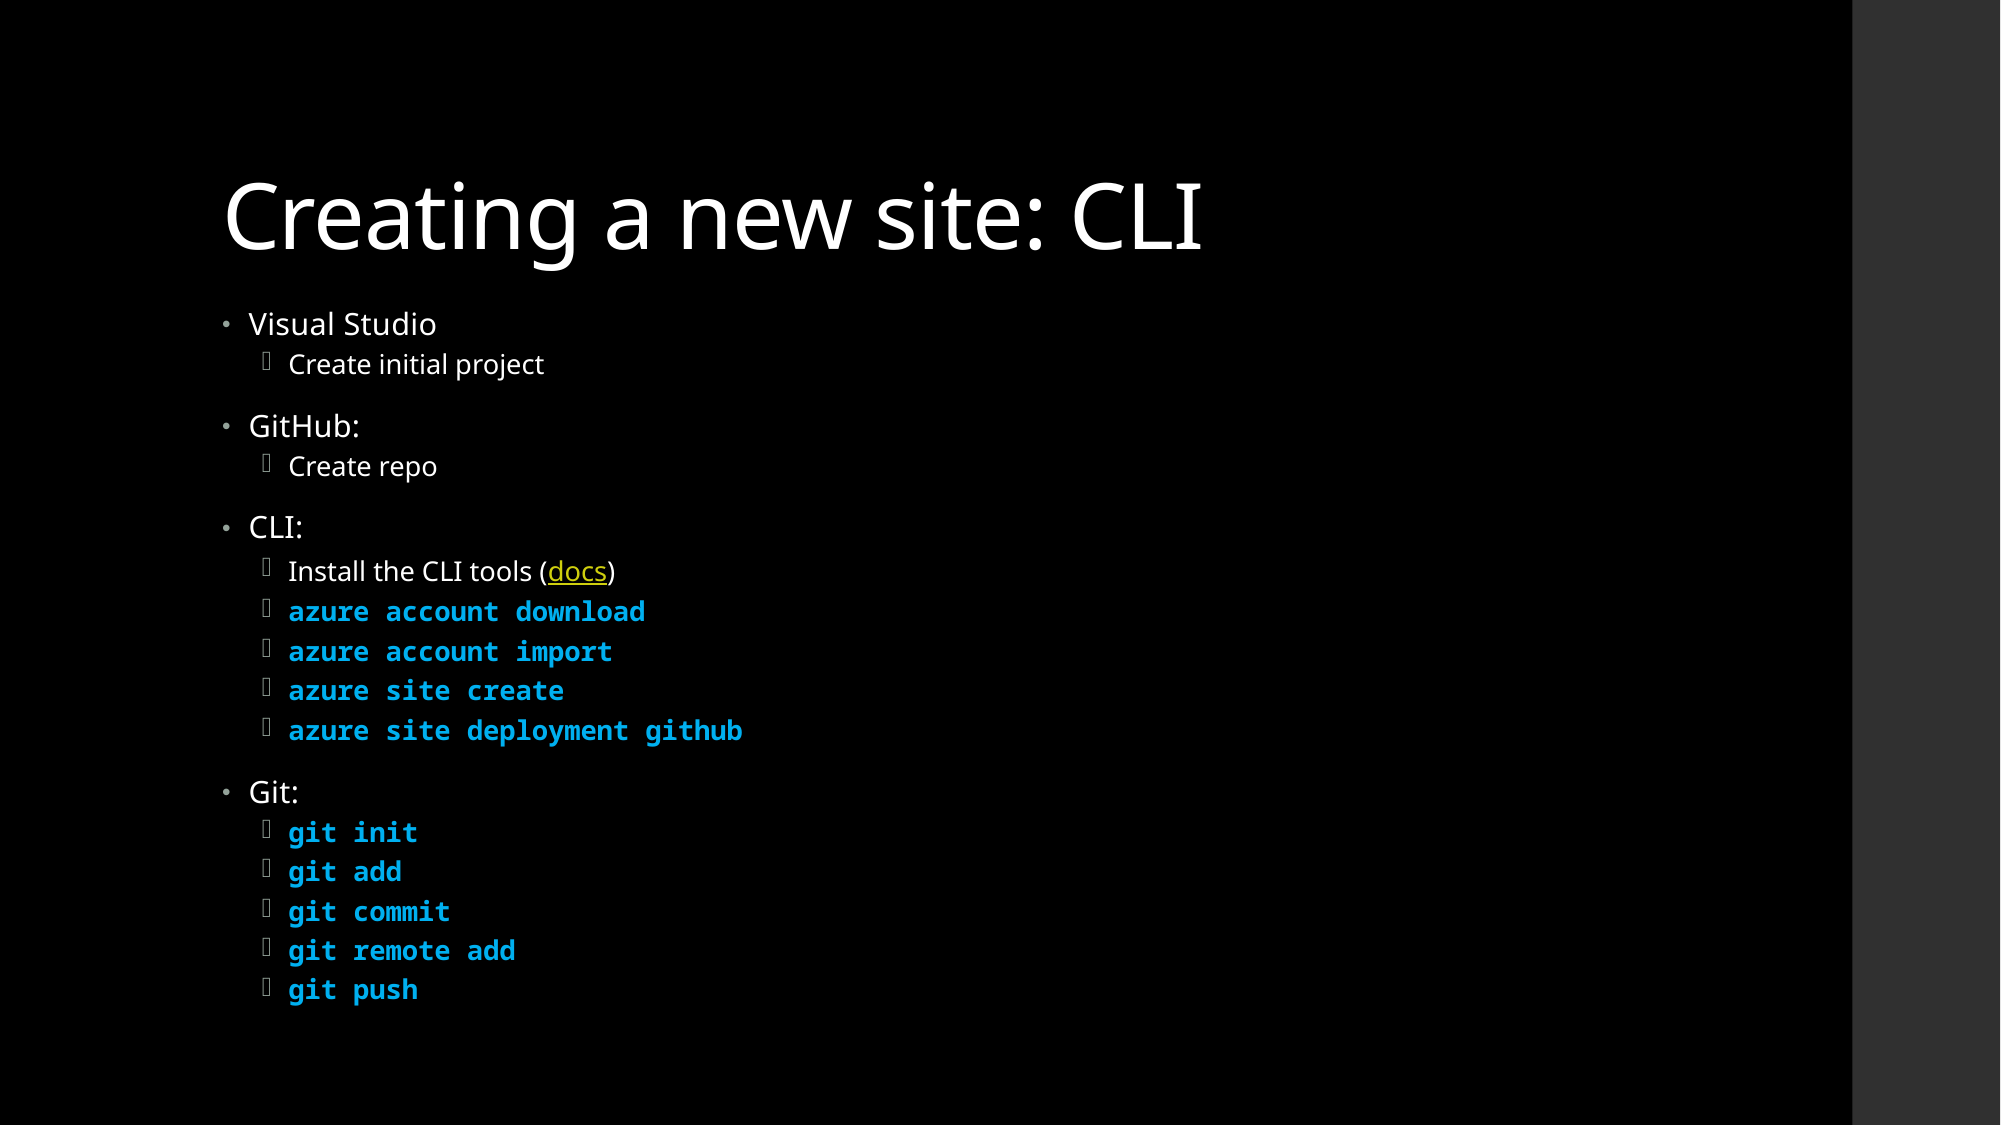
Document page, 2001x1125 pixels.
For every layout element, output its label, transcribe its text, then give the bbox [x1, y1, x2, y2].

title Creating a new site: CLI [206, 60, 1797, 278]
list Visual Studio Create initial project GitHub: Create repo CLI: Install the CLI tools (docs) azure account download azure account import azure site create azure site deployment github Git: git init git add git commit git remote add git push [206, 299, 1617, 1014]
